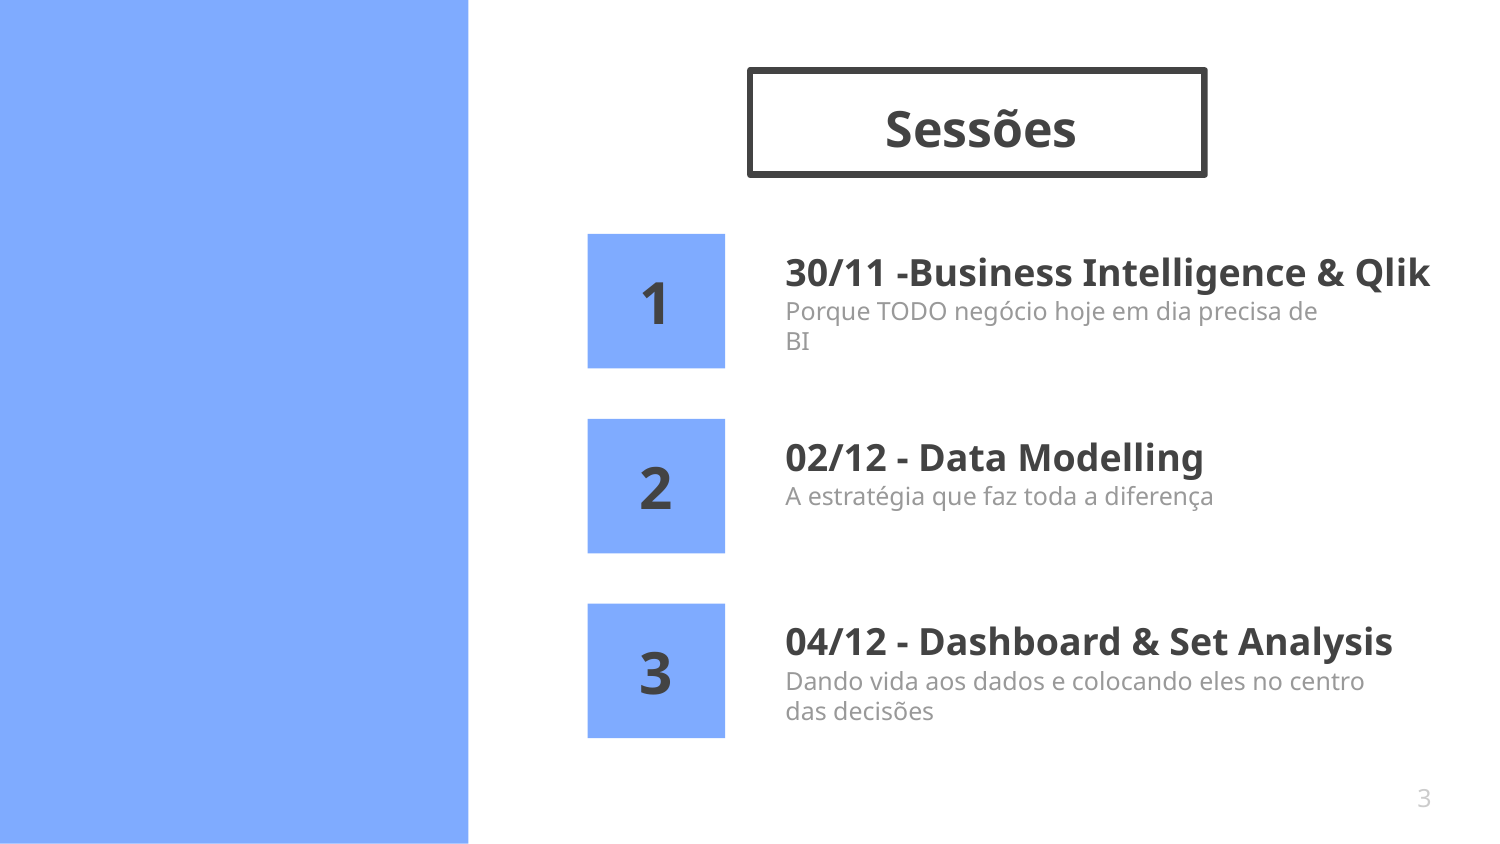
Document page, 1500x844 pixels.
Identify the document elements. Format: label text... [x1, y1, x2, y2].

subtitle Porque TODO negócio hoje em dia precisa de BI [770, 280, 1350, 376]
title 30/11 -Business Intelligence & Qlik [770, 196, 1500, 309]
title 1 [553, 249, 760, 354]
title 02/12 - Data Modelling [770, 381, 1500, 494]
title Sessões [870, 31, 1097, 196]
subtitle A estratégia que faz toda a diferença [770, 494, 1323, 561]
title 3 [553, 618, 760, 724]
title 04/12 - Dashboard & Set Analysis [770, 566, 1500, 679]
subtitle Dando vida aos dados e colocando eles no centro das decisões [770, 679, 1428, 746]
title 2 [553, 433, 760, 539]
slide_number 3 [1402, 764, 1493, 830]
